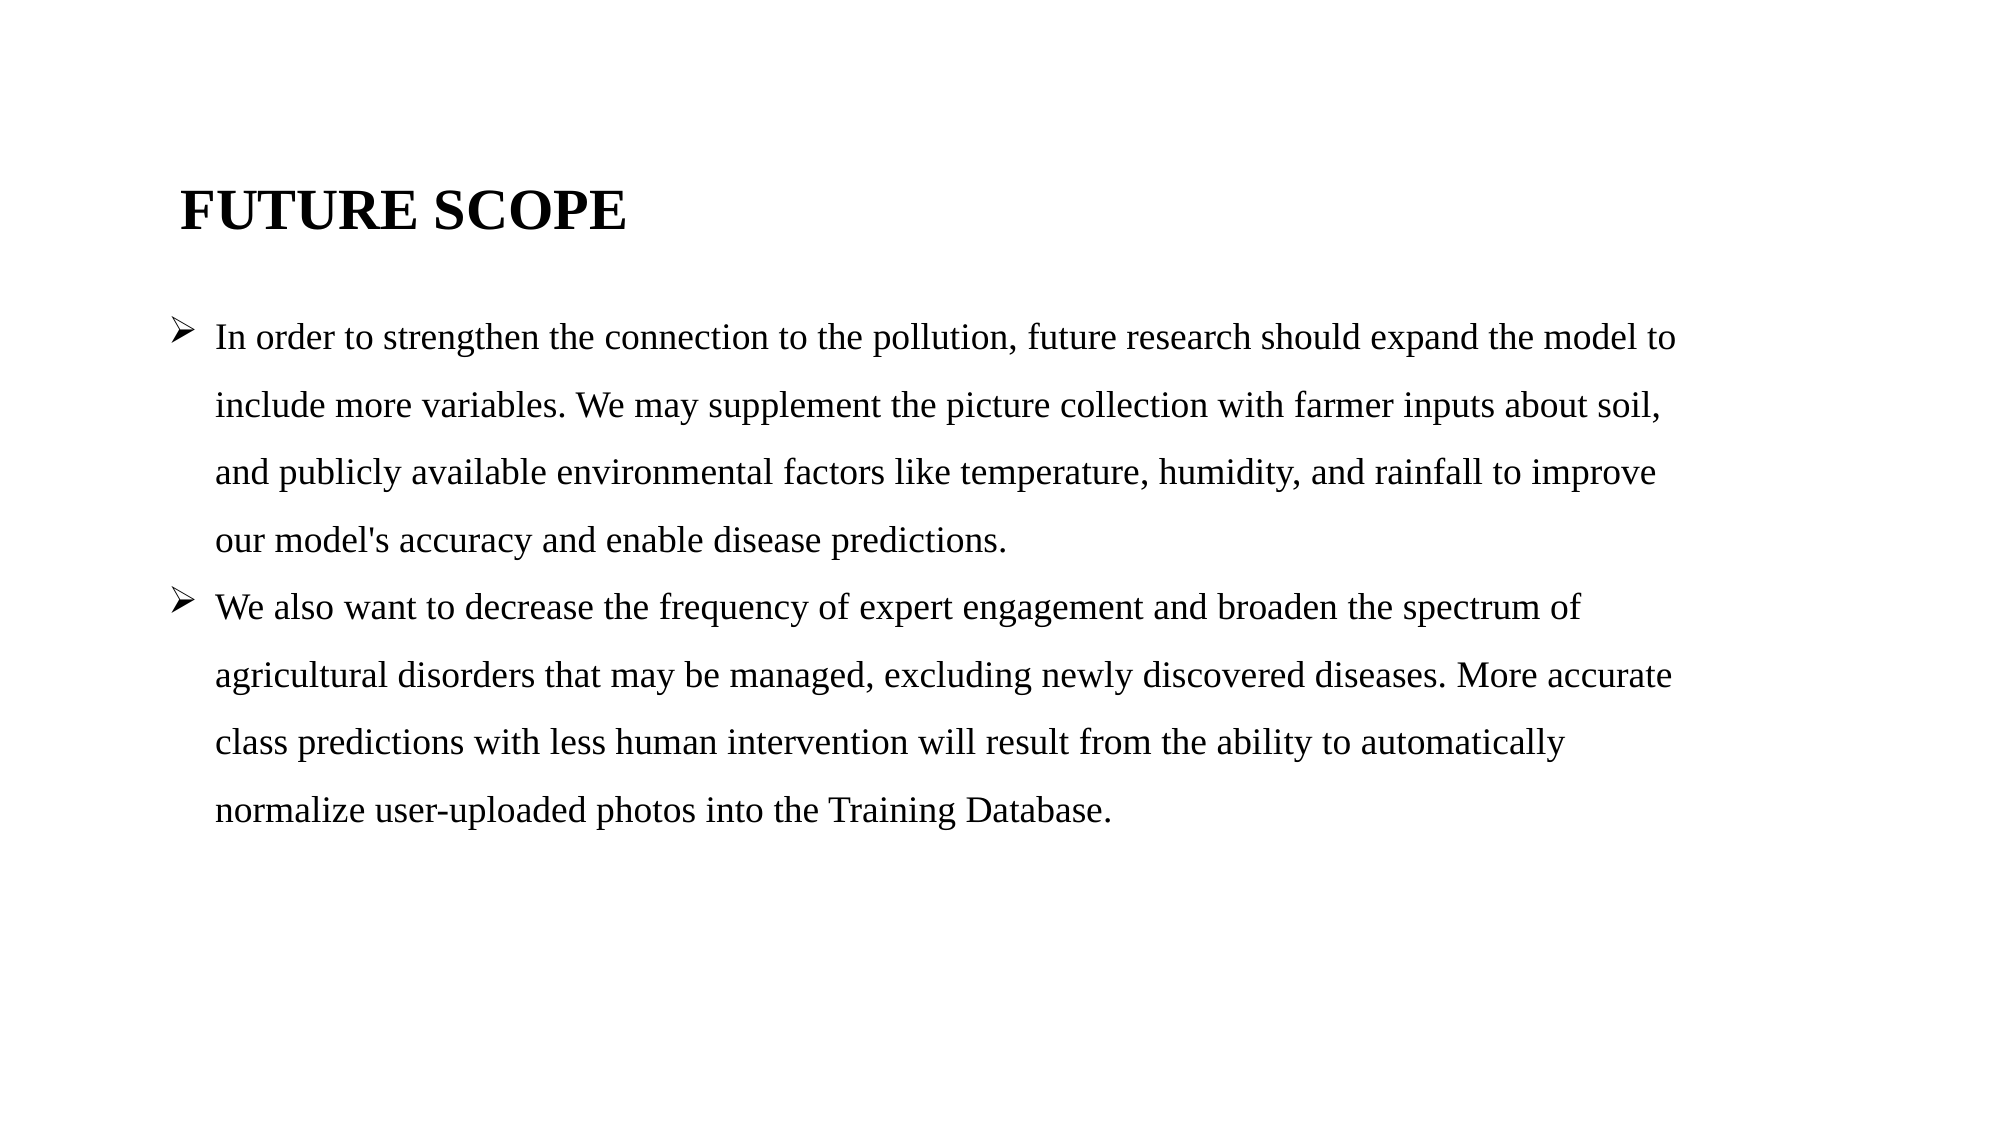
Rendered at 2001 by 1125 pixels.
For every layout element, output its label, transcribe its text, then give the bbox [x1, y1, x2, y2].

text_box In order to strengthen the connection to the pollution, future research should expand the model to include more variables. We may supplement the picture collection with farmer inputs about soil, and publicly available environmental factors like temperature, humidity, and rainfall to improve our model's accuracy and enable disease predictions. We also want to decrease the frequency of expert engagement and broaden the spectrum of agricultural disorders that may be managed, excluding newly discovered diseases. More accurate class predictions with less human intervention will result from the ability to automatically normalize user-uploaded photos into the Training Database. [153, 282, 1727, 837]
text_box FUTURE SCOPE [165, 163, 1013, 249]
